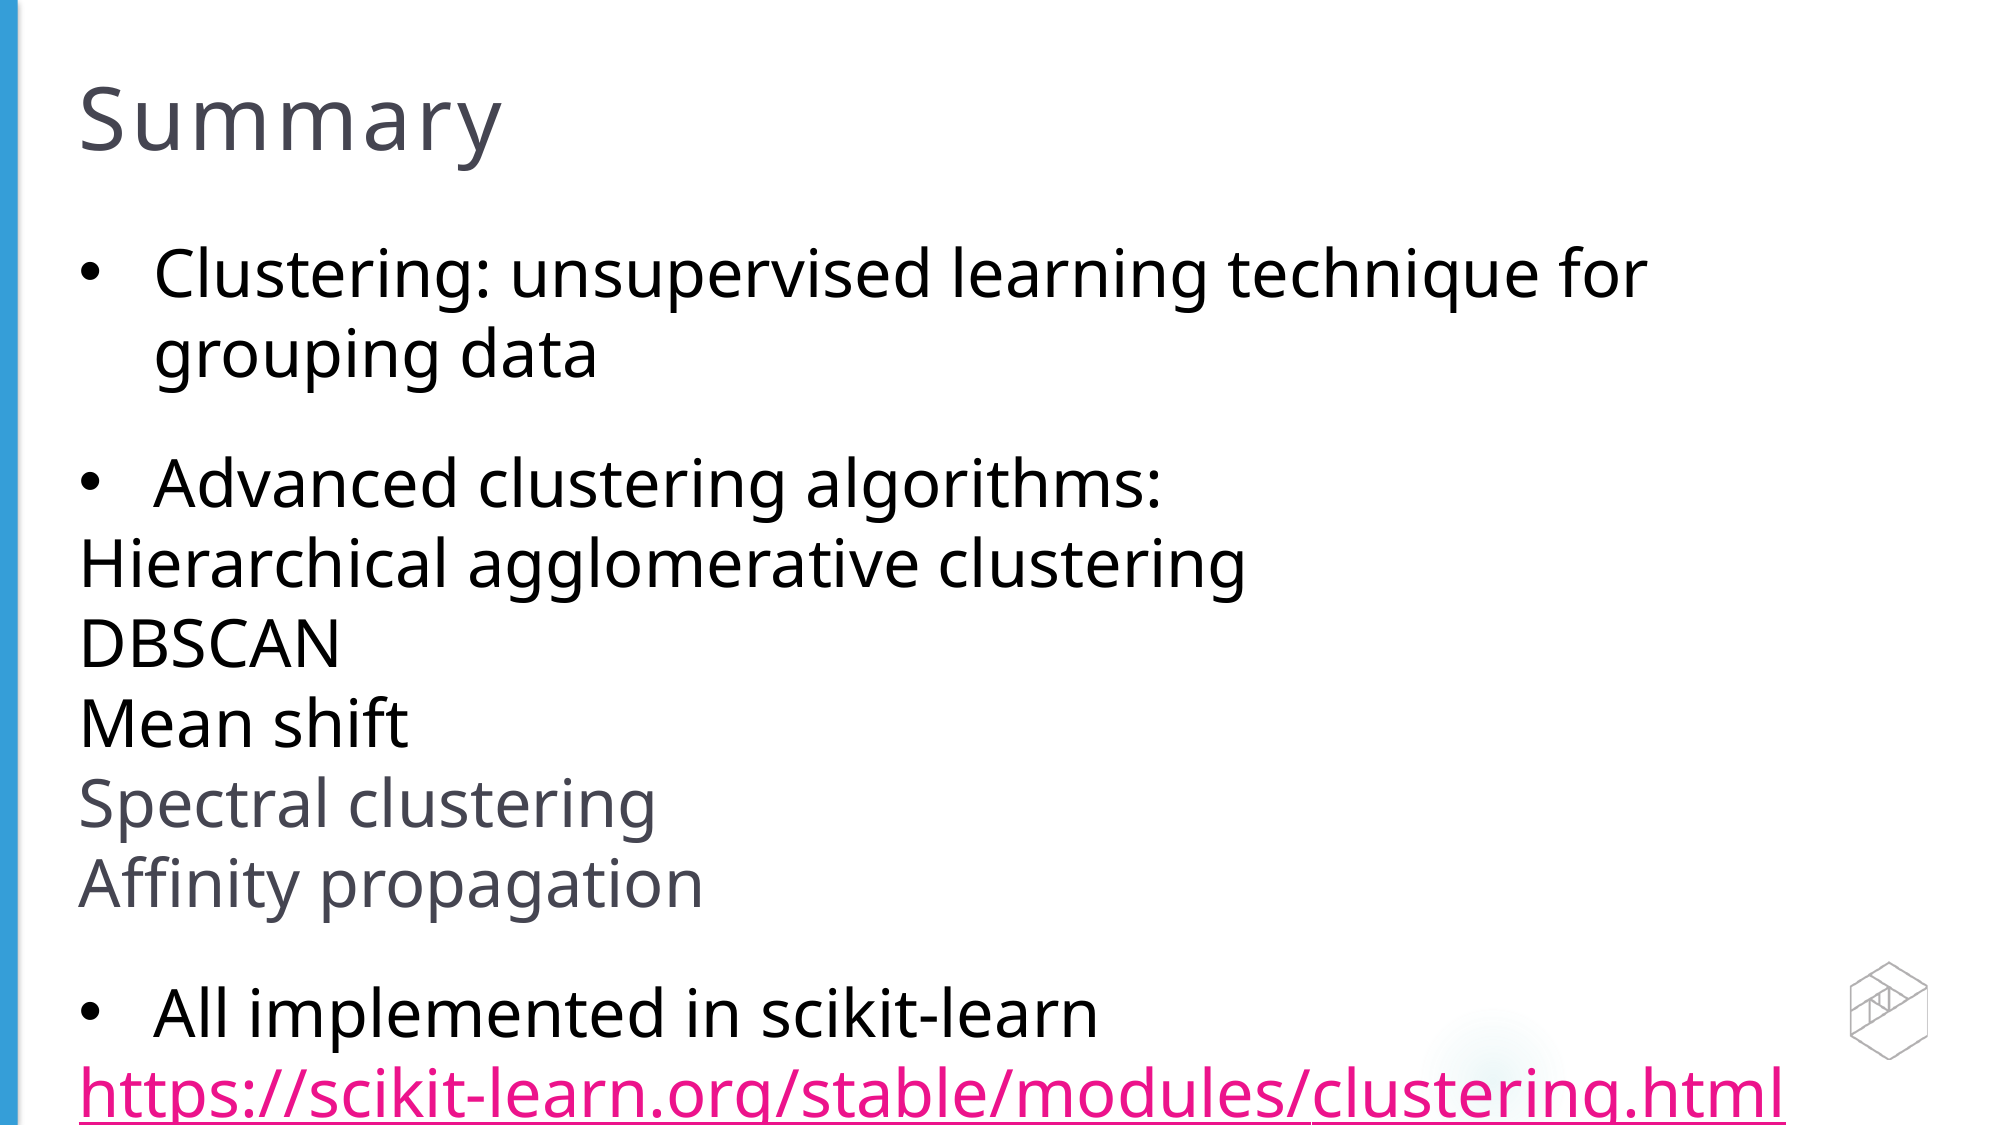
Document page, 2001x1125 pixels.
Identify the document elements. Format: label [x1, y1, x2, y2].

title [63, 55, 1938, 218]
text_box [63, 223, 1938, 1125]
